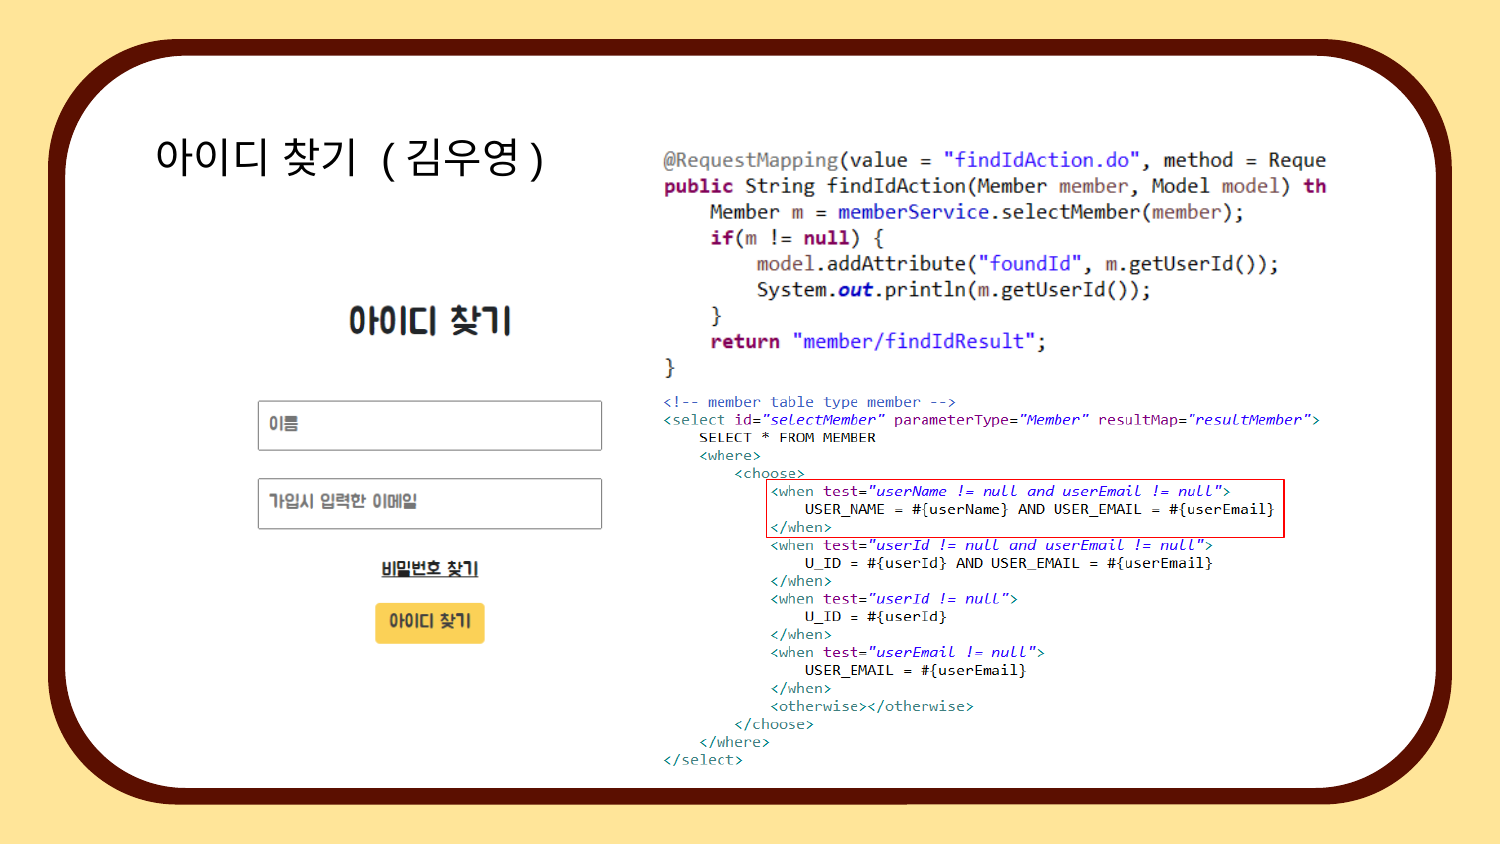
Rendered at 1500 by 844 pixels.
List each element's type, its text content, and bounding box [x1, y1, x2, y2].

text_box 아이디 찾기 (김우영) [140, 117, 1391, 198]
picture [171, 145, 1329, 773]
